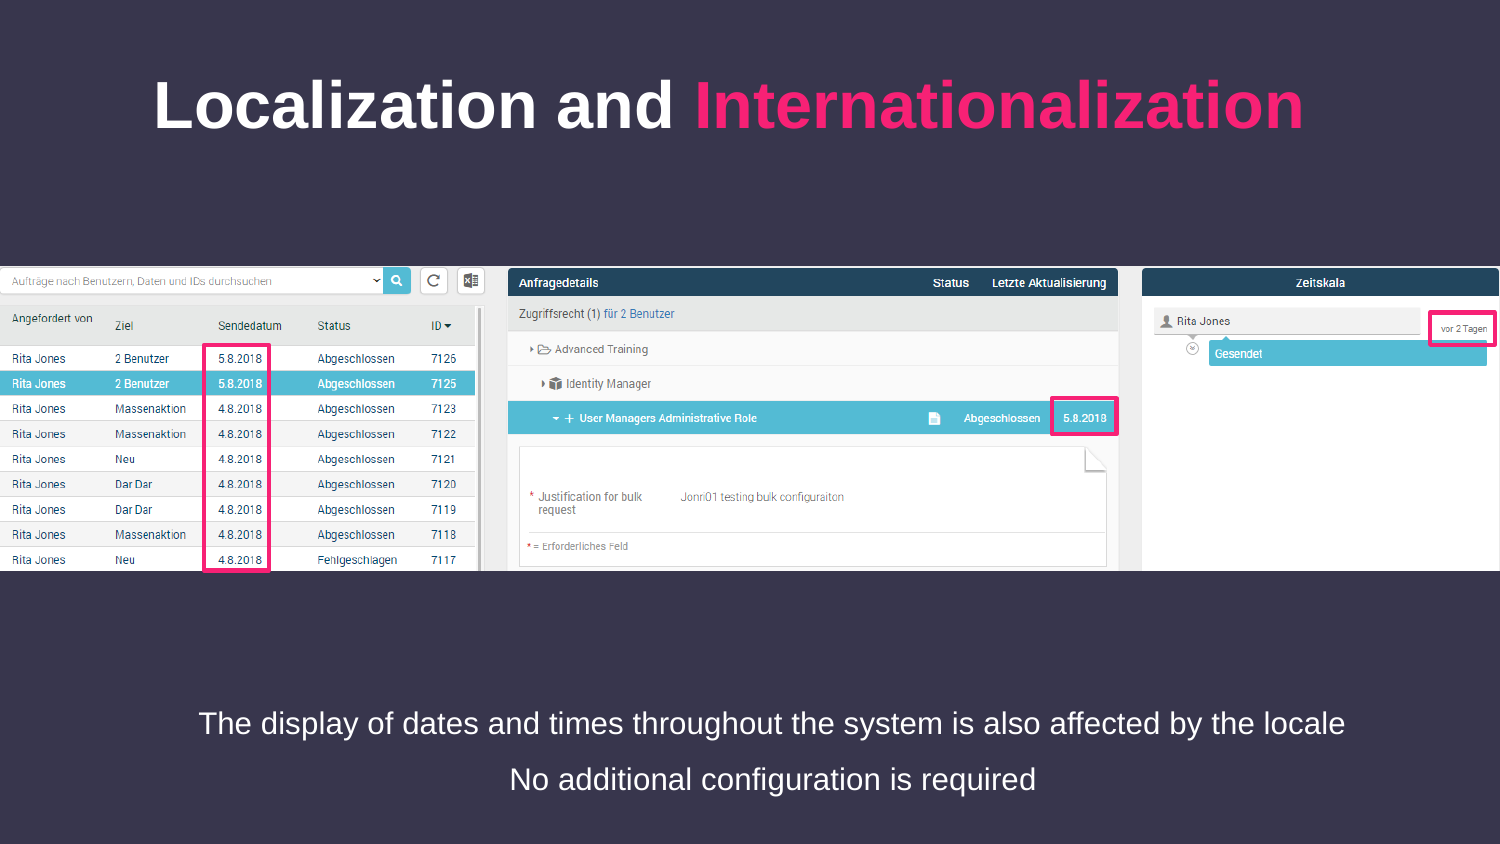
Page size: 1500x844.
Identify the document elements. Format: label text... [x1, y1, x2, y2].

text_box The display of dates and times throughout the system is also affected by the locale No additional configuration is required [0, 676, 1500, 818]
title Localization and Internationalization [75, 55, 1384, 233]
picture [0, 266, 1500, 571]
